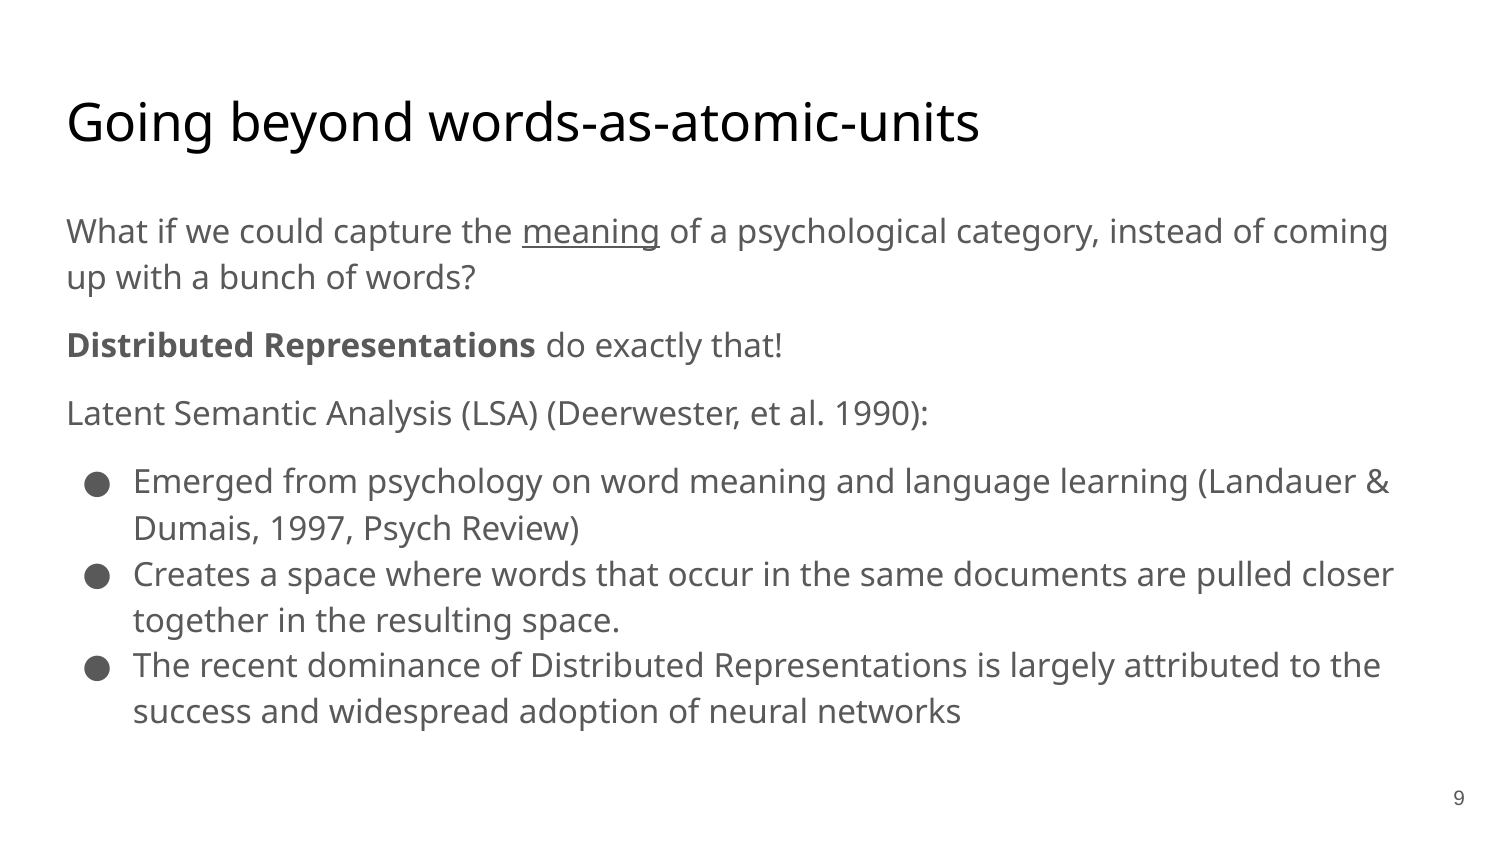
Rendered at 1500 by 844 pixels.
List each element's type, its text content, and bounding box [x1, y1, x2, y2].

slide_number ‹#› [1389, 764, 1480, 830]
title Going beyond words-as-atomic-units [51, 72, 1449, 167]
list What if we could capture the meaning of a psychological category, instead of coming up with a bunch of words? Distributed Representations do exactly that! Latent Semantic Analysis (LSA) (Deerwester, et al. 1990): Emerged from psychology on word meaning and language learning (Landauer & Dumais, 1997, Psych Review) Creates a space where words that occur in the same documents are pulled closer together in the resulting space. The recent dominance of Distributed Representations is largely attributed to the success and widespread adoption of neural networks [51, 189, 1449, 750]
